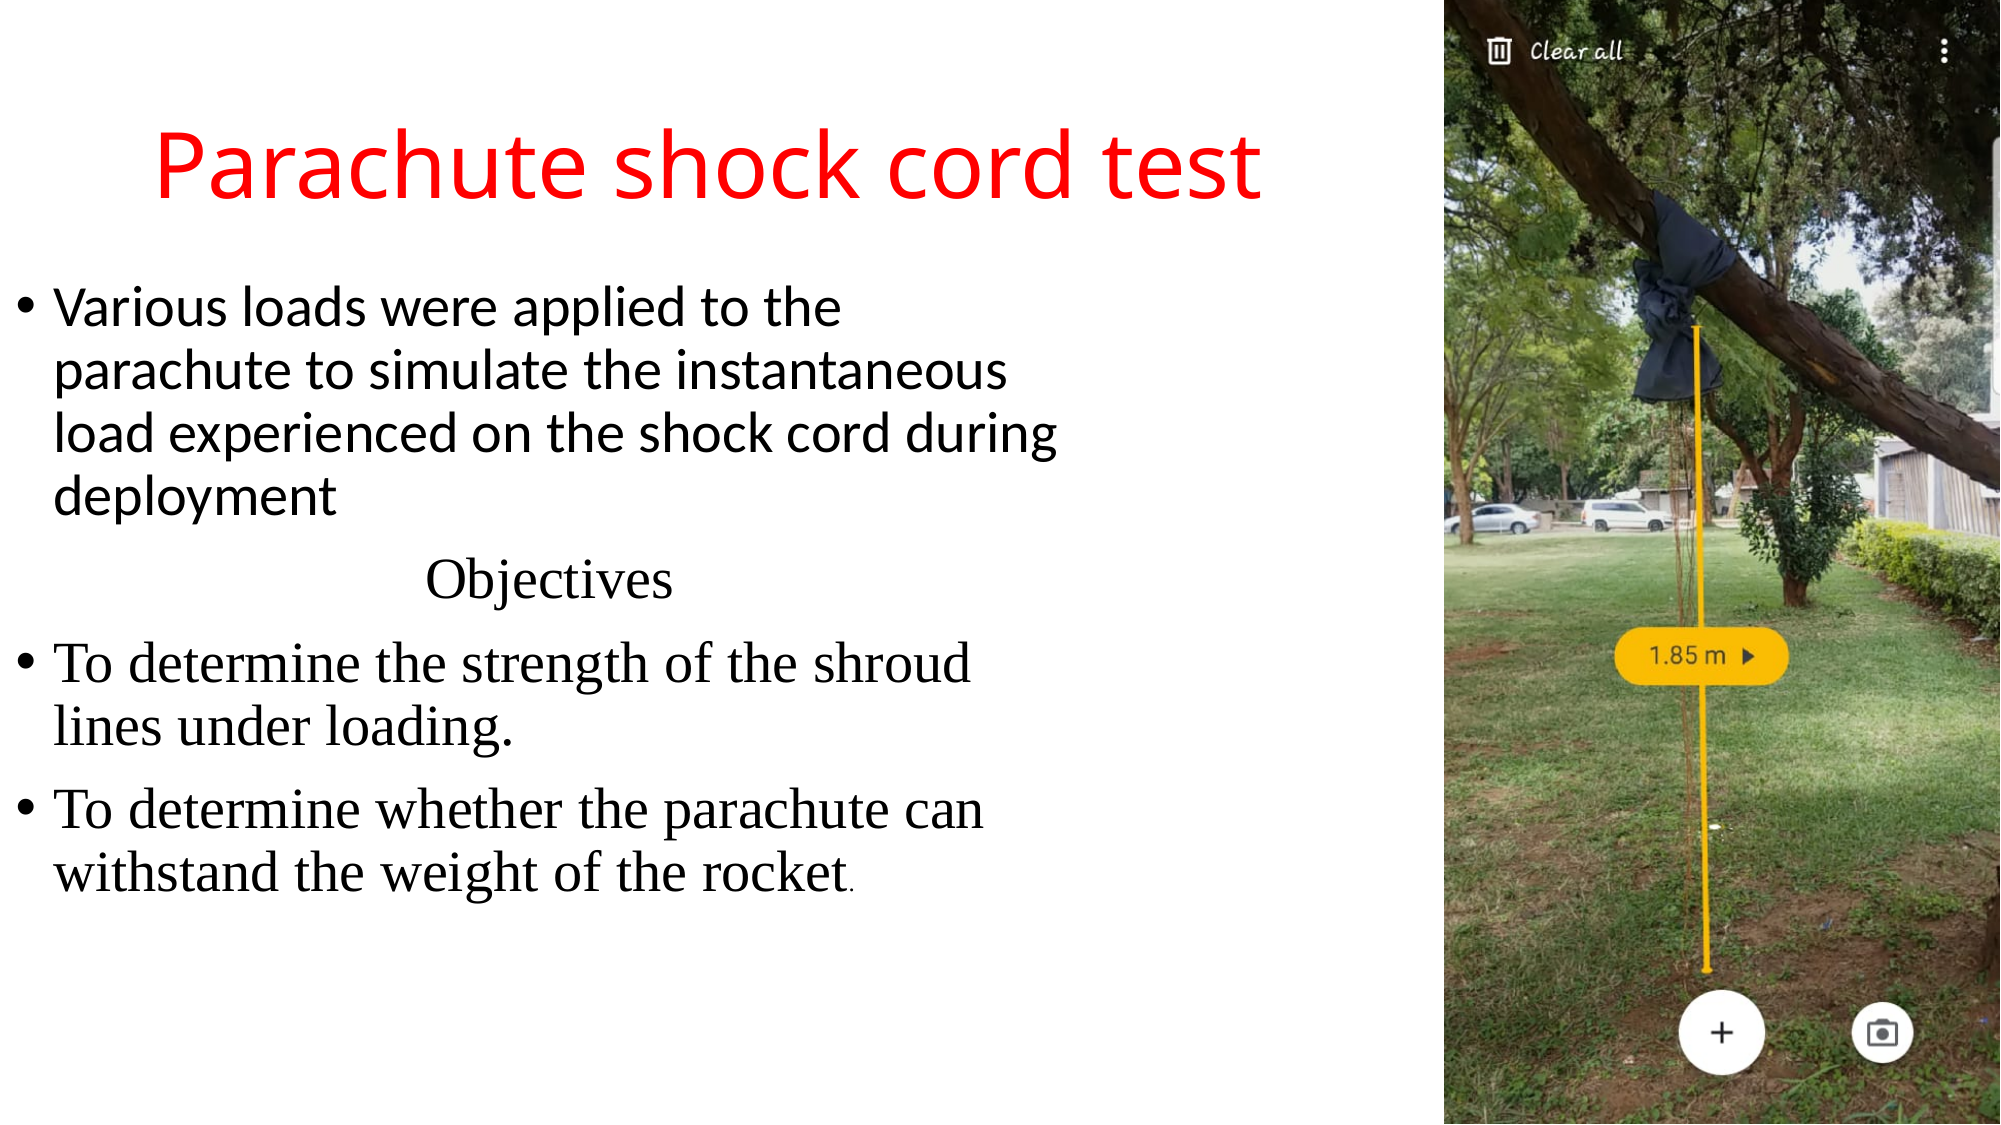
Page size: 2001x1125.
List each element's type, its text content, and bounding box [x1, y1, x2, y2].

title Parachute shock cord test [137, 59, 1444, 278]
list Various loads were applied to the parachute to simulate the instantaneous load experienced on the shock cord during deployment Objectives To determine the strength of the shroud lines under loading. To determine whether the parachute can withstand the weight of the rocket. [0, 268, 1099, 1115]
picture [1444, 0, 2000, 1124]
